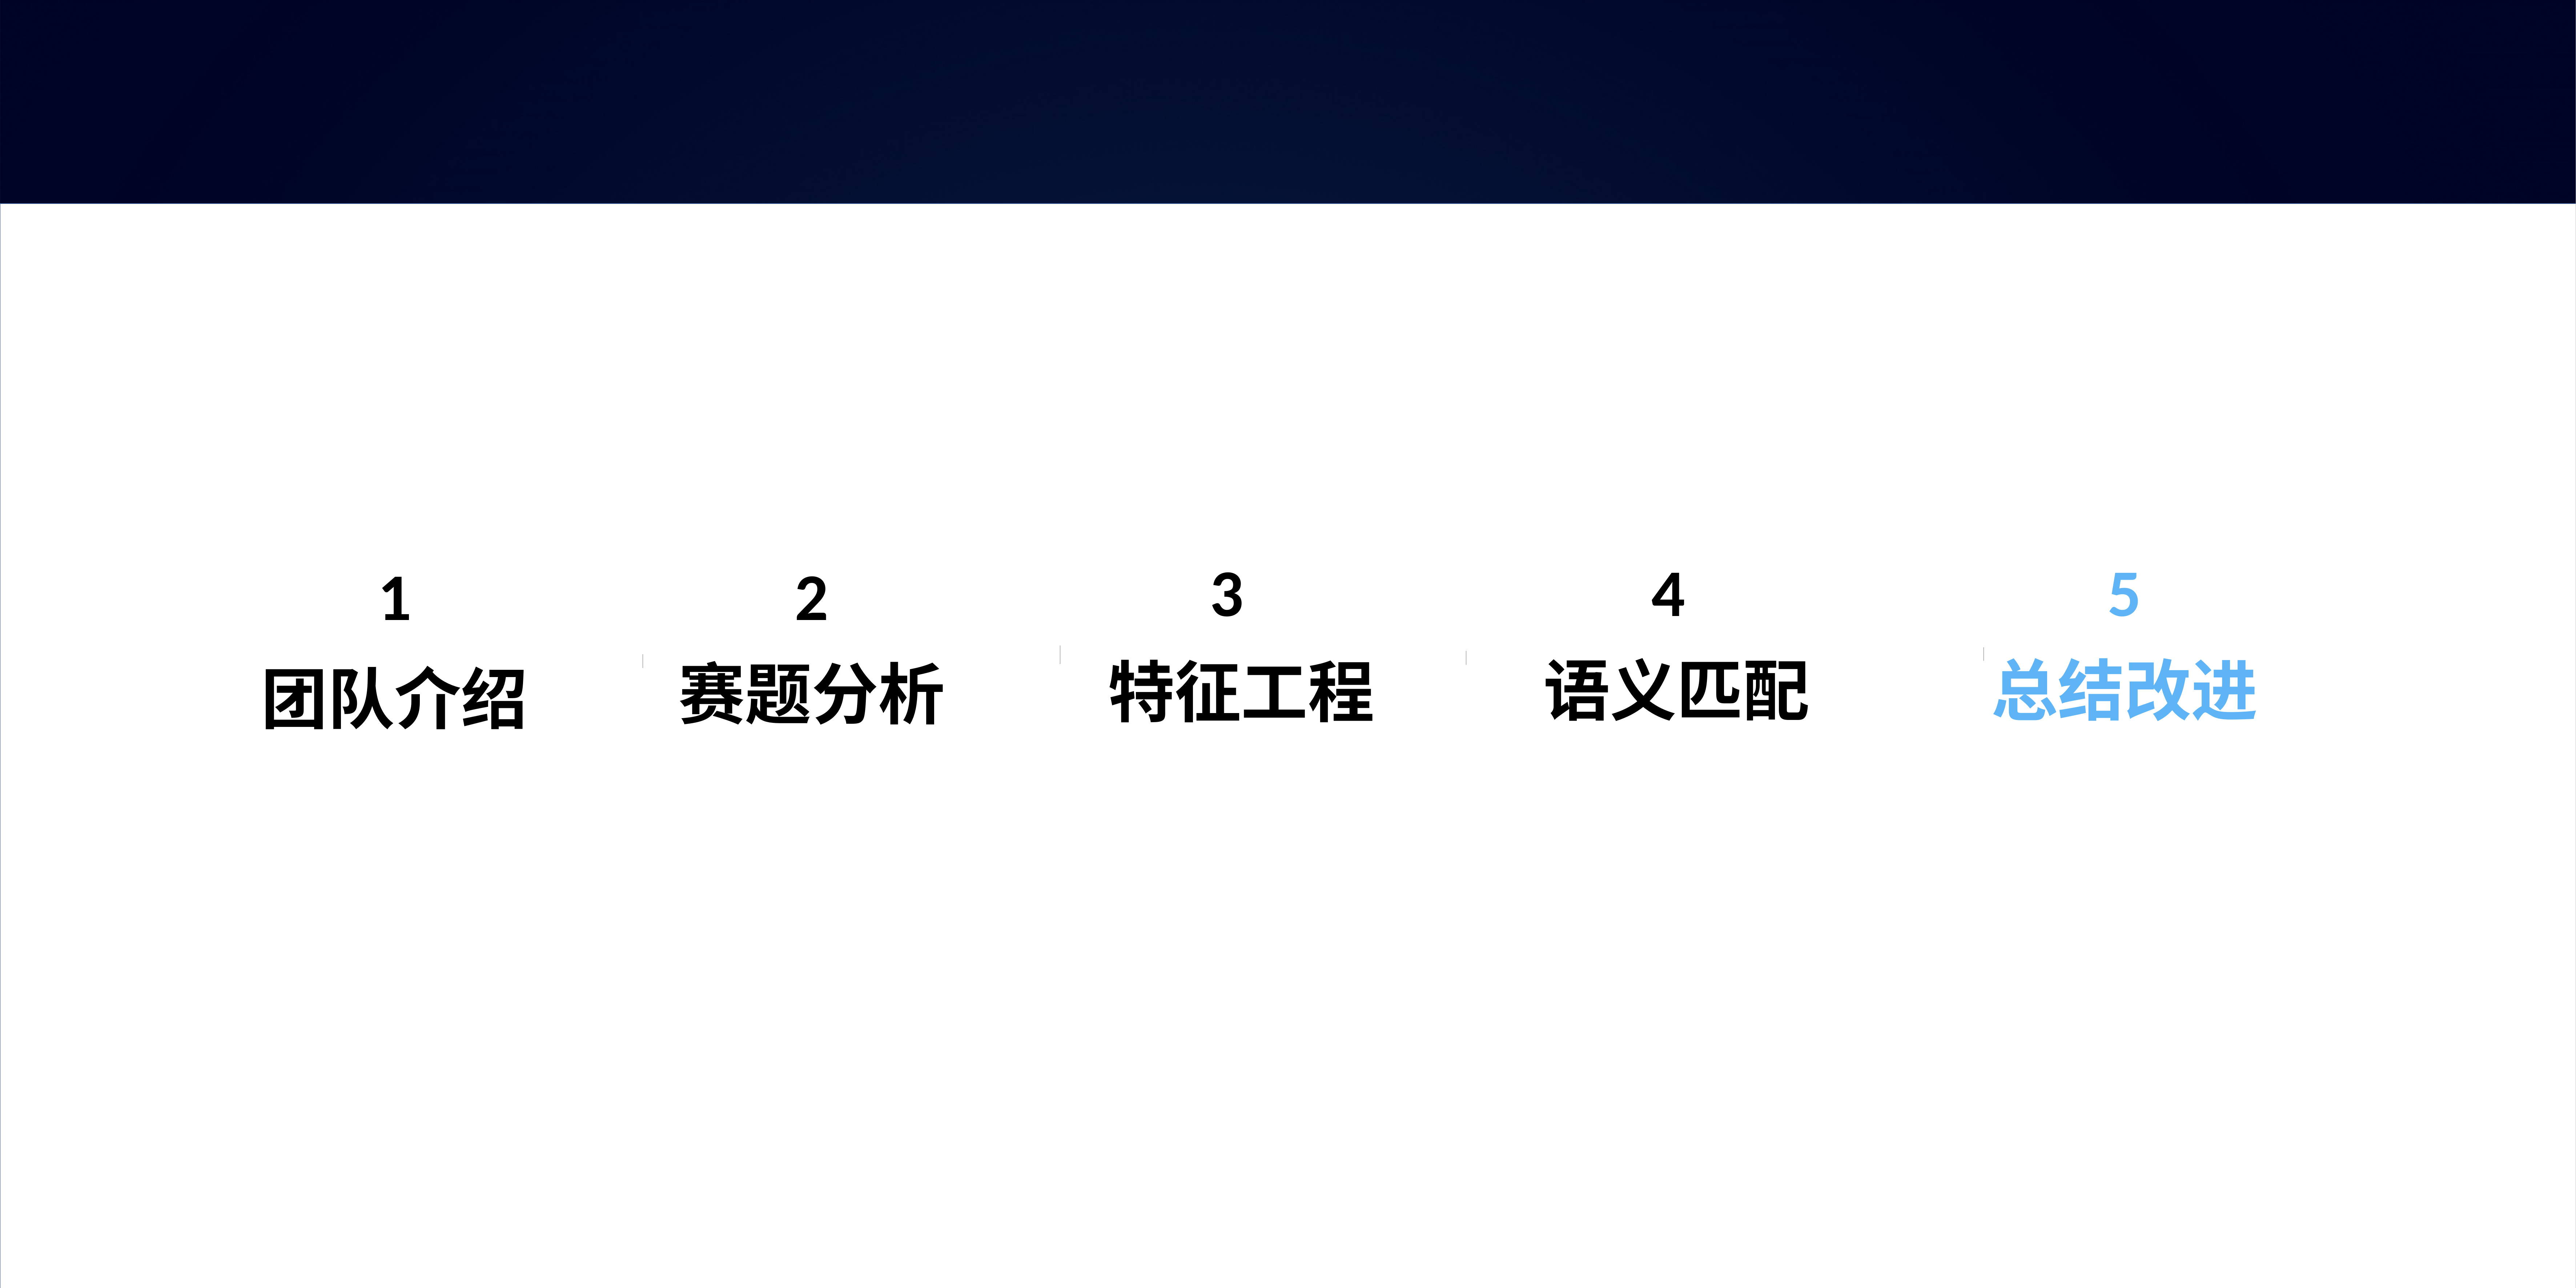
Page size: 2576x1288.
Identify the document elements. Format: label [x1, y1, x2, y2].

text_box [1060, 547, 1382, 733]
picture [0, 0, 2576, 203]
text_box [254, 551, 535, 740]
text_box [643, 551, 952, 758]
text_box [1466, 547, 1815, 732]
text_box [1984, 547, 2266, 732]
